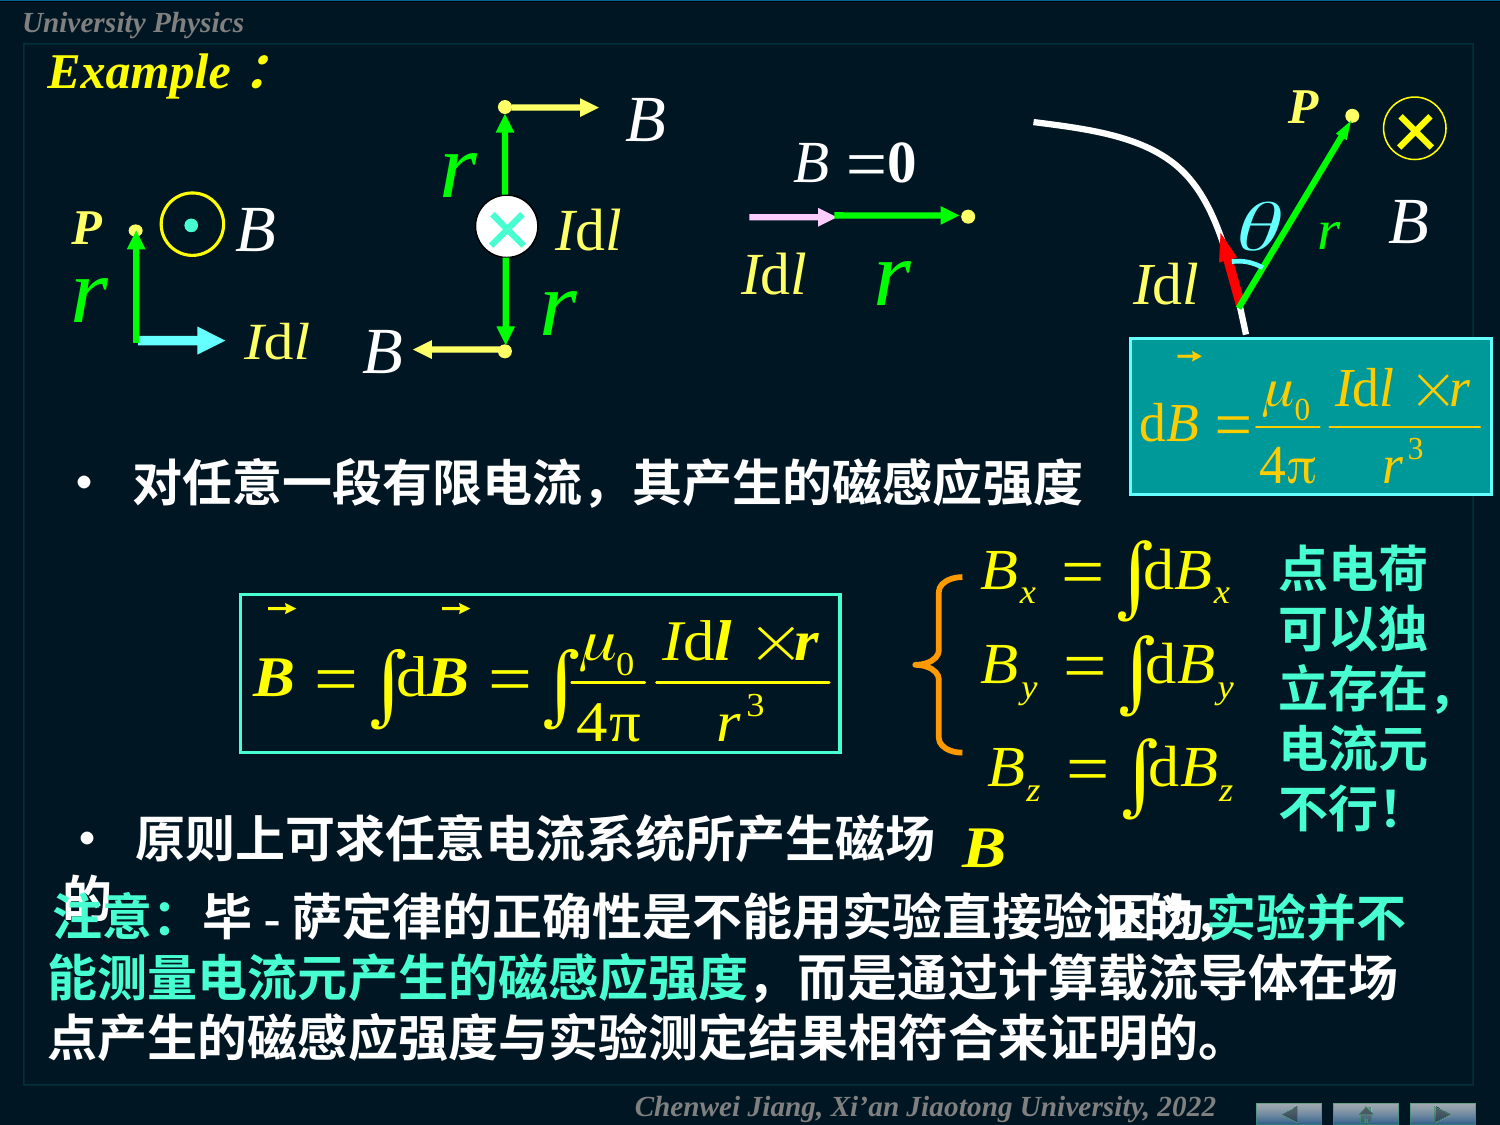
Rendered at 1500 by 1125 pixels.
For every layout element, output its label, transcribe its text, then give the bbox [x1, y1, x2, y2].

text_box [417, 343, 470, 356]
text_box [55, 186, 325, 365]
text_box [859, 227, 933, 316]
text_box • 原则上可求任意电流系统所产生磁场的 [47, 800, 947, 877]
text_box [223, 180, 287, 259]
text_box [612, 69, 676, 149]
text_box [525, 257, 599, 346]
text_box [1131, 340, 1491, 493]
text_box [1227, 184, 1291, 265]
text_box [349, 302, 413, 381]
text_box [1127, 248, 1215, 310]
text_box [975, 718, 1251, 823]
text_box 因为实验并不能测量电流元产生的磁感应强度，而是通过计算载流导体在场点产生的磁感应强度与实验测定结果相符合来证明的。 [33, 878, 1458, 1074]
text_box 点电荷可以独立存在，电流元不行！ [1263, 529, 1472, 845]
text_box [1233, 274, 1260, 309]
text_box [160, 192, 218, 256]
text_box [968, 520, 1245, 615]
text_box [1383, 96, 1447, 160]
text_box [475, 100, 637, 358]
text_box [425, 119, 499, 208]
text_box • 对任意一段有限电流，其产生的磁感应强度 [44, 444, 1120, 520]
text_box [56, 244, 130, 333]
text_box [1375, 172, 1439, 251]
text_box [1033, 122, 1247, 335]
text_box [1272, 66, 1359, 142]
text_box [950, 798, 1019, 874]
text_box 注意：毕-萨定律的正确性是不能用实验直接验证的， [1023, 877, 1462, 953]
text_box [241, 596, 839, 752]
text_box [915, 577, 963, 753]
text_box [968, 615, 1250, 719]
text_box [735, 210, 975, 301]
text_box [1308, 201, 1354, 256]
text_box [782, 127, 925, 194]
text_box Example： [32, 30, 308, 106]
